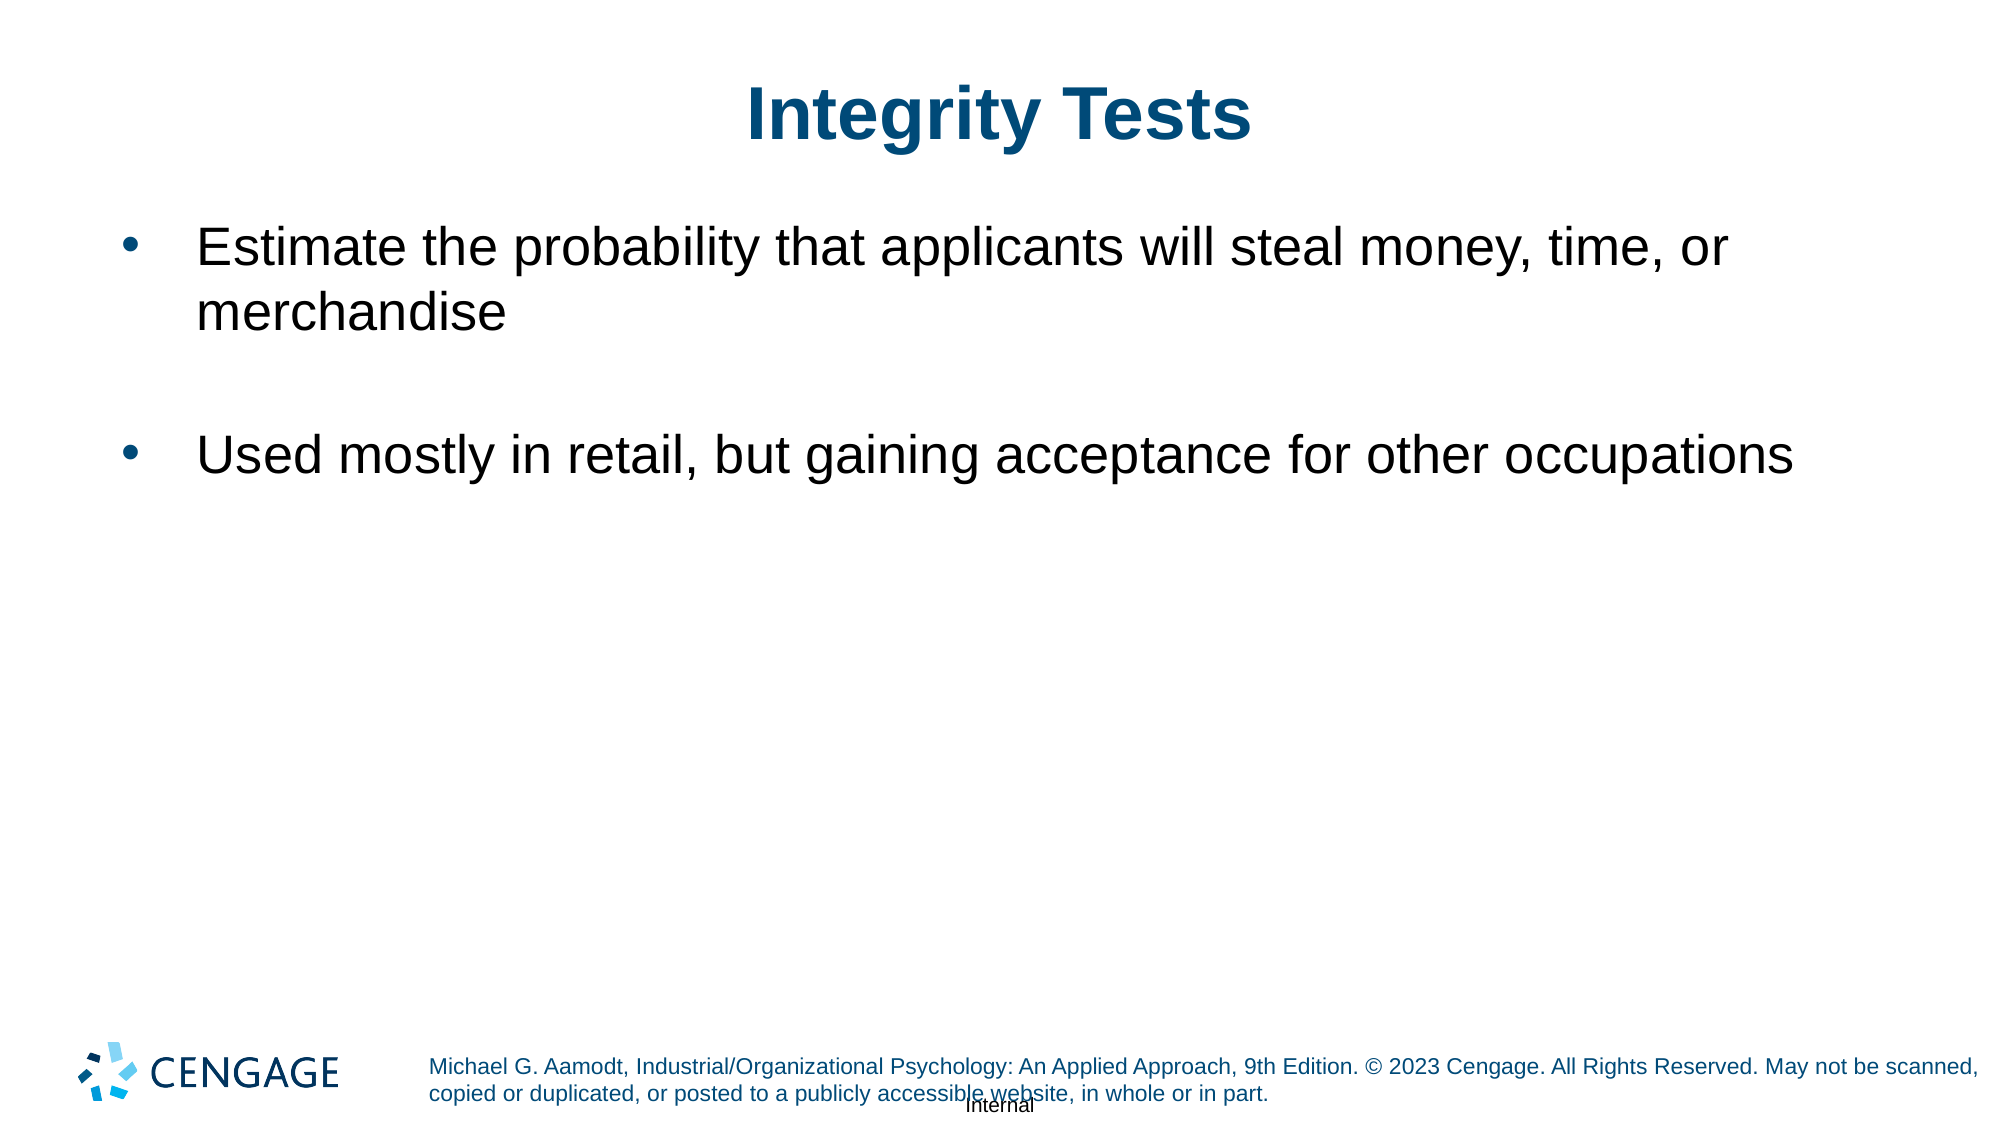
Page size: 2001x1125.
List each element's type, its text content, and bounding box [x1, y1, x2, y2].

picture [78, 1042, 338, 1101]
title Integrity Tests [137, 34, 1863, 196]
list Estimate the probability that applicants will steal money, time, or merchandise Used mostly in retail, but gaining acceptance for other occupations [121, 211, 1880, 1000]
